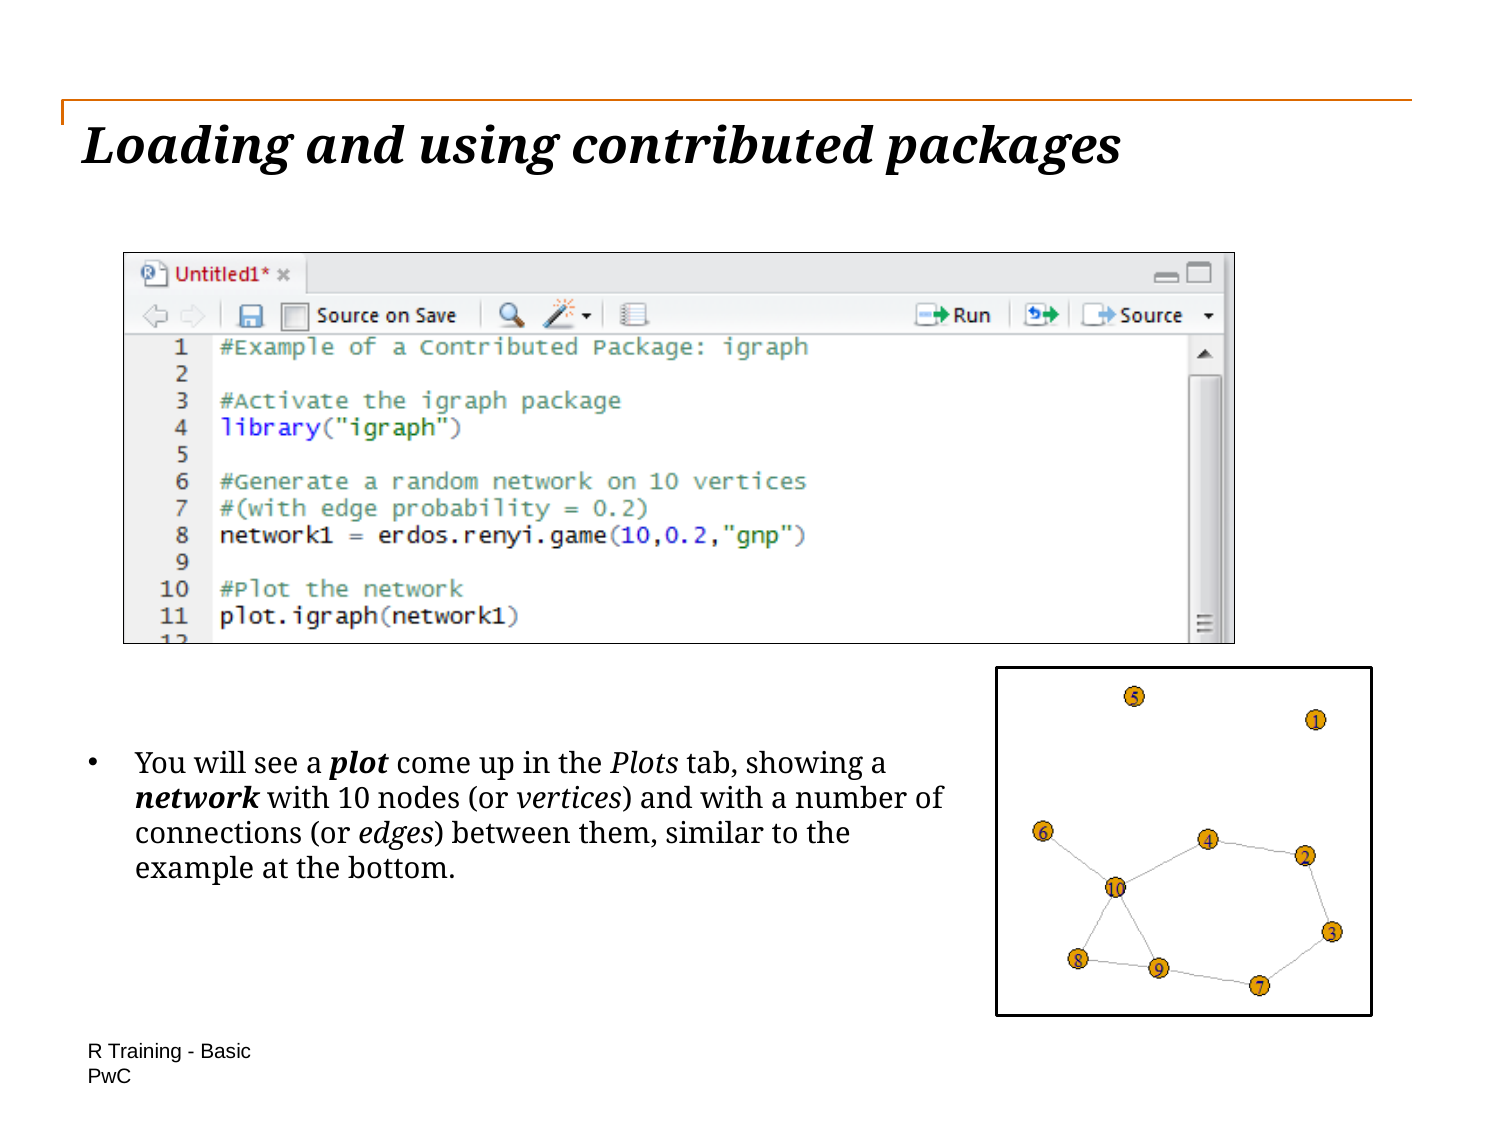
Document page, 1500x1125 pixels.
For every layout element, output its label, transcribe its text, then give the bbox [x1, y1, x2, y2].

title Loading and using contributed packages [82, 113, 1408, 185]
picture [123, 252, 1235, 644]
picture [997, 668, 1371, 1015]
list You will see a plot come up in the Plots tab, showing a network with 10 nodes (or vertices) and with a number of connections (or edges) between them, similar to the example at the bottom. [87, 744, 963, 846]
footer R Training - Basic [87, 1037, 950, 1063]
